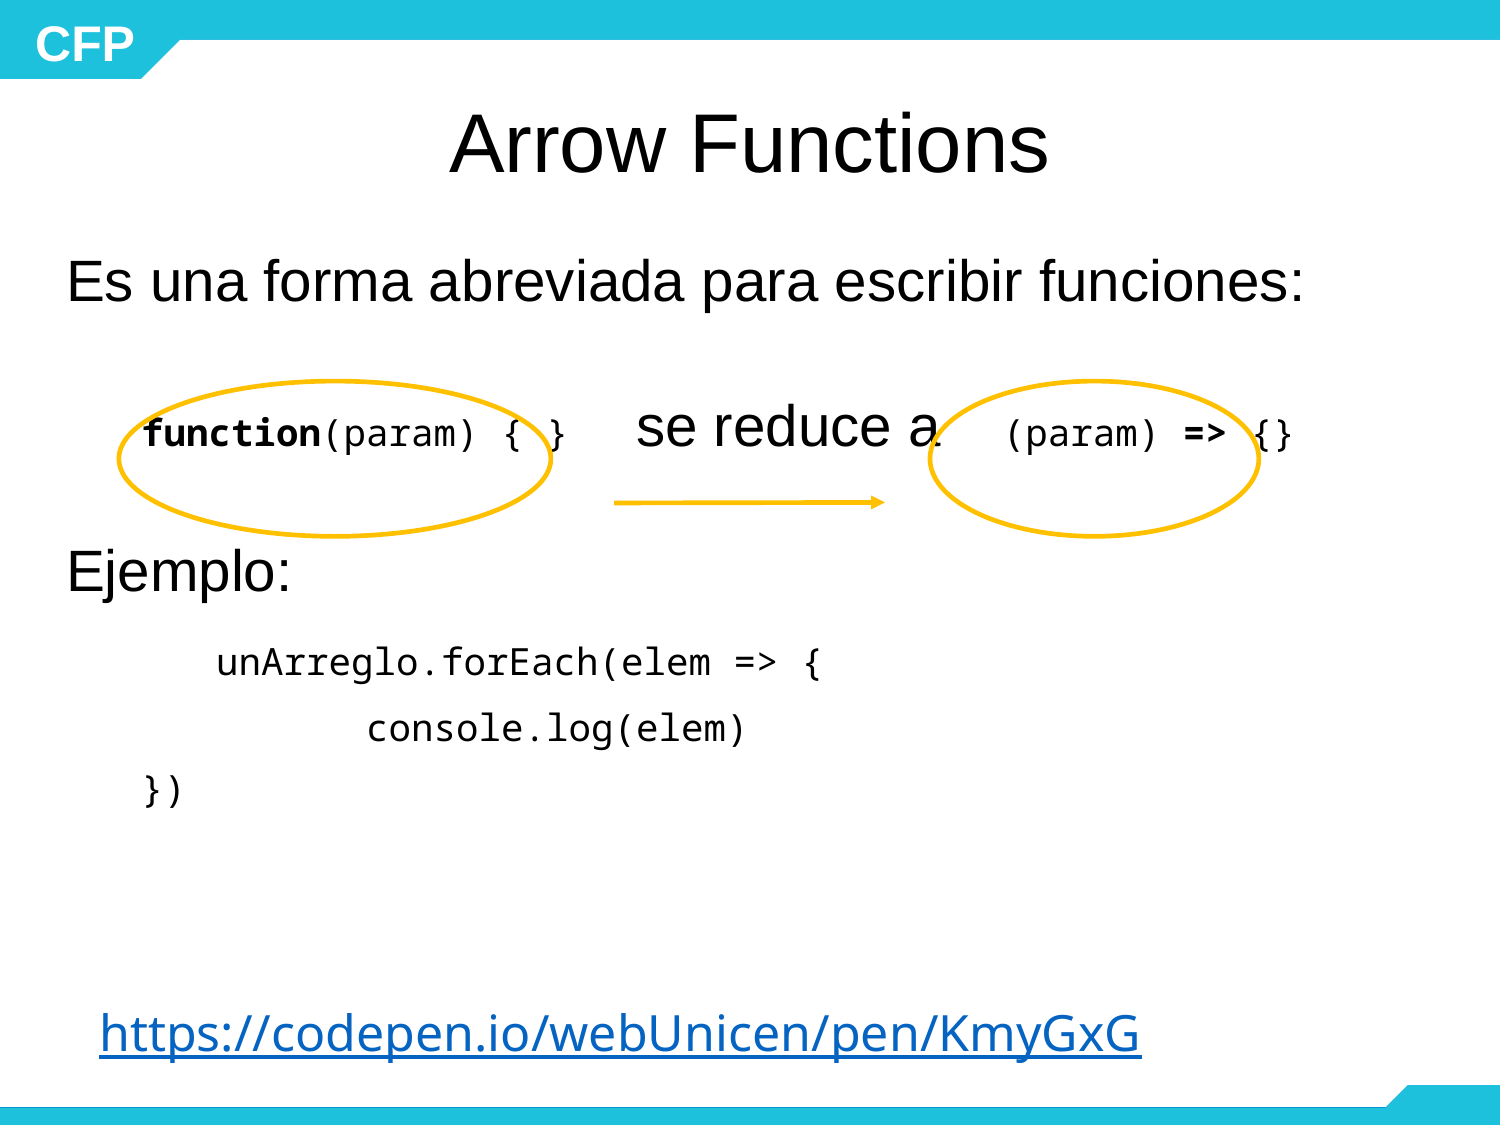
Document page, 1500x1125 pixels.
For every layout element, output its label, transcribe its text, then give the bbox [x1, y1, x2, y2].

title Arrow Functions [103, 45, 1397, 246]
text_box https://codepen.io/webUnicen/pen/KmyGxG [84, 985, 1184, 1087]
list Es una forma abreviada para escribir funciones: function(param) { } se reduce a (param) => {} Ejemplo: unArreglo.forEach(elem => { console.log(elem) }) [51, 243, 1449, 902]
text_box [118, 381, 551, 537]
text_box [929, 381, 1259, 537]
